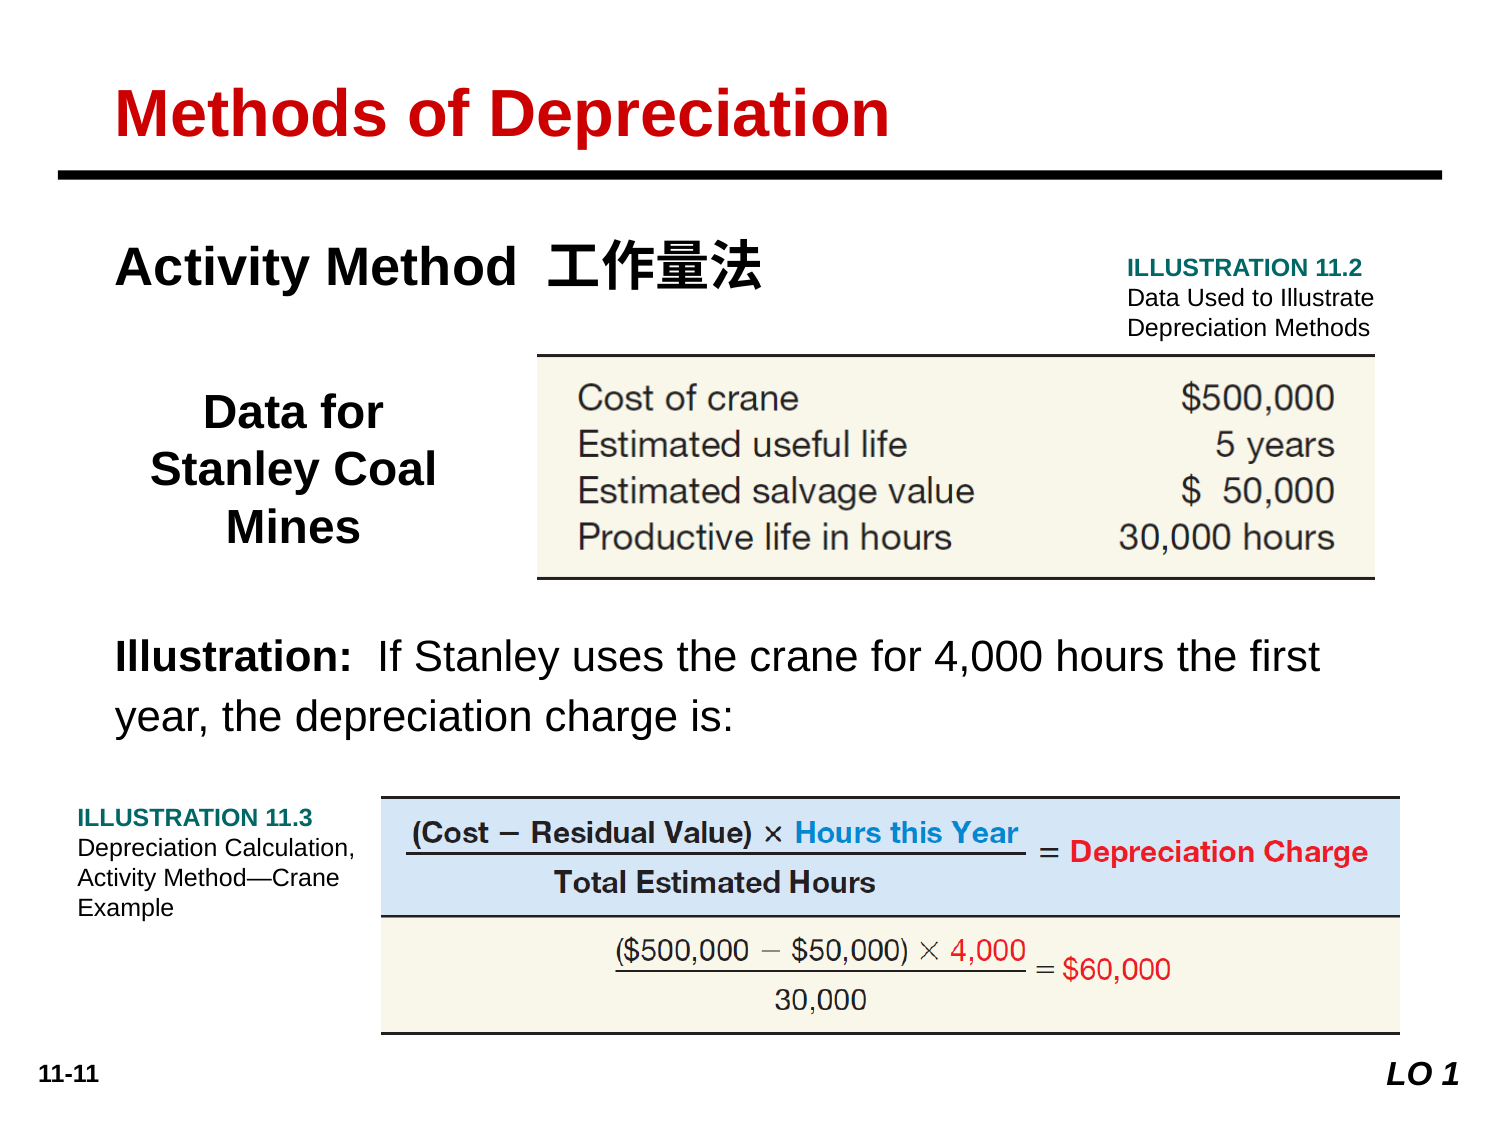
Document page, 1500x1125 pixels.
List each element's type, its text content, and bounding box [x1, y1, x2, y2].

picture [537, 349, 1376, 584]
text_box ILLUSTRATION 11.3 Depreciation Calculation, Activity Method—Crane Example [62, 793, 378, 929]
text_box Methods of Depreciation [99, 62, 1475, 155]
text_box Data for Stanley Coal Mines [112, 373, 475, 561]
text_box Illustration: If Stanley uses the crane for 4,000 hours the first year, the depreciation charge is: [99, 612, 1413, 748]
picture [380, 793, 1401, 1038]
text_box Activity Method 工作量法 [99, 223, 813, 304]
text_box ILLUSTRATION 11.2 Data Used to Illustrate Depreciation Methods [1112, 243, 1413, 349]
text_box LO 1 [1324, 1044, 1475, 1100]
